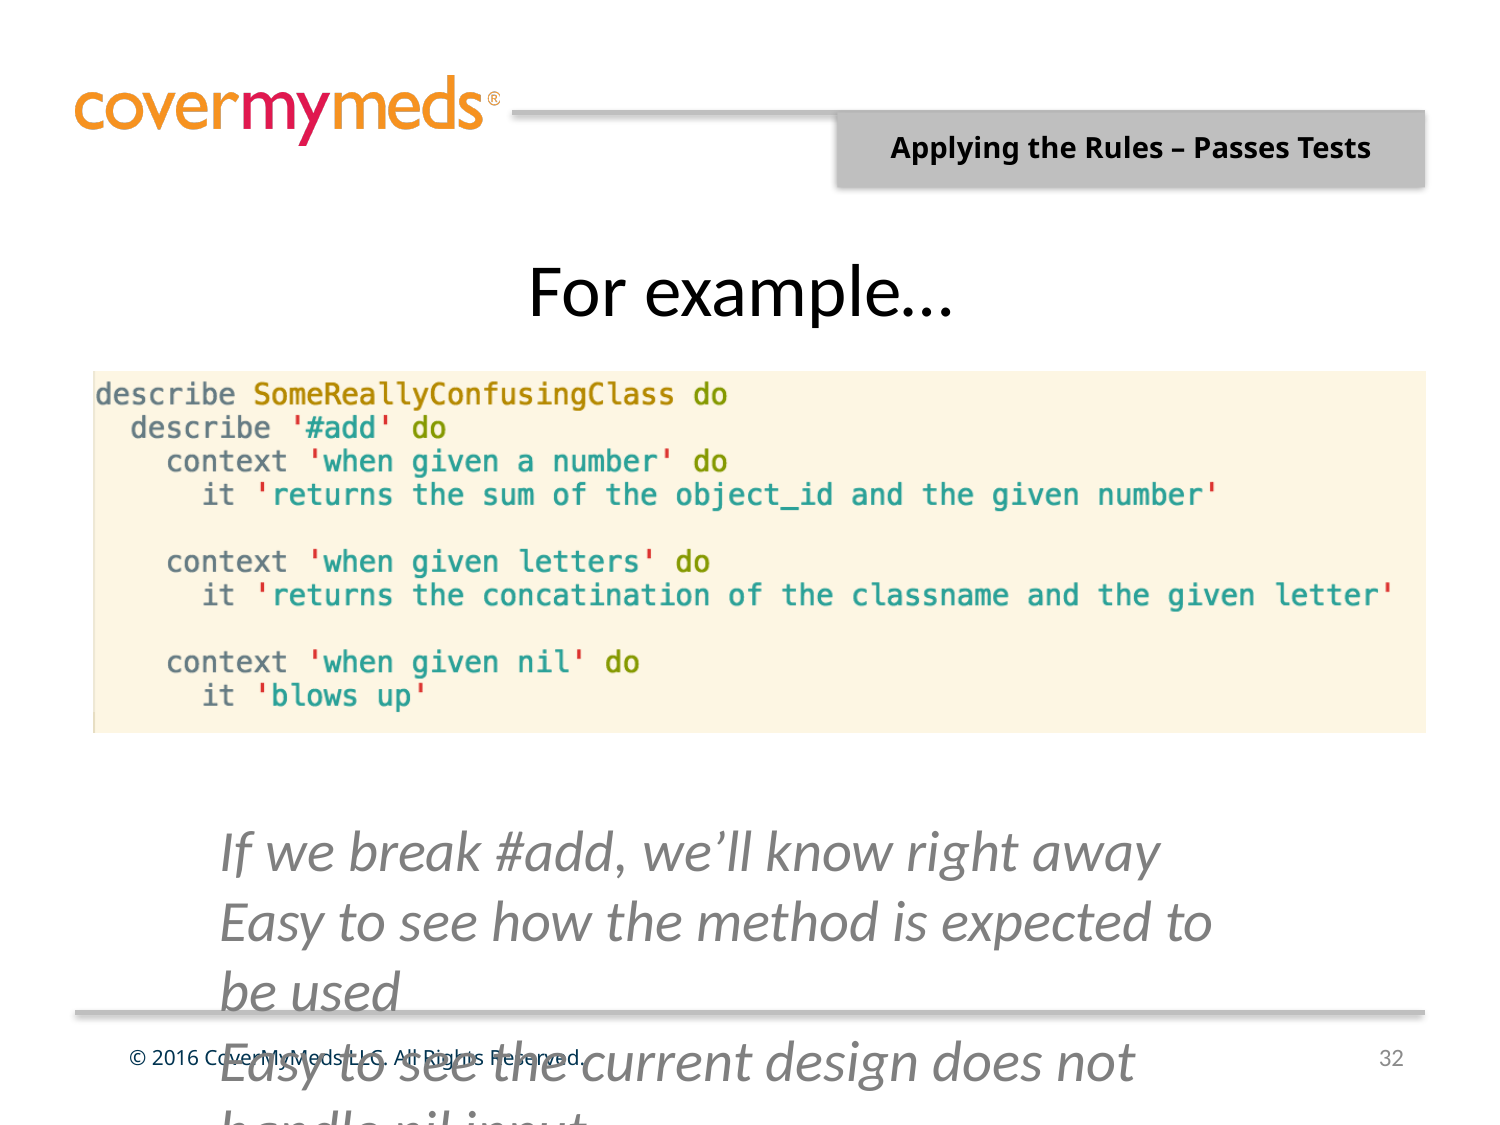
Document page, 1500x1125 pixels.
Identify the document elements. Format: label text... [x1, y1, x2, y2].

text_box Applying the Rules – Passes Tests [837, 129, 1425, 165]
text_box [837, 113, 1426, 188]
text_box If we break #add, we’ll know right away Easy to see how the method is expected to be used Easy to see the current design does not handle nil input [205, 805, 1276, 1011]
picture [93, 371, 1426, 733]
title For example… [103, 233, 1379, 339]
picture [74, 74, 501, 146]
text_box If we break #add, we’ll know right away Easy to see how the method is expected to be used Easy to see the current design does not handle nil input [205, 1021, 1276, 1125]
